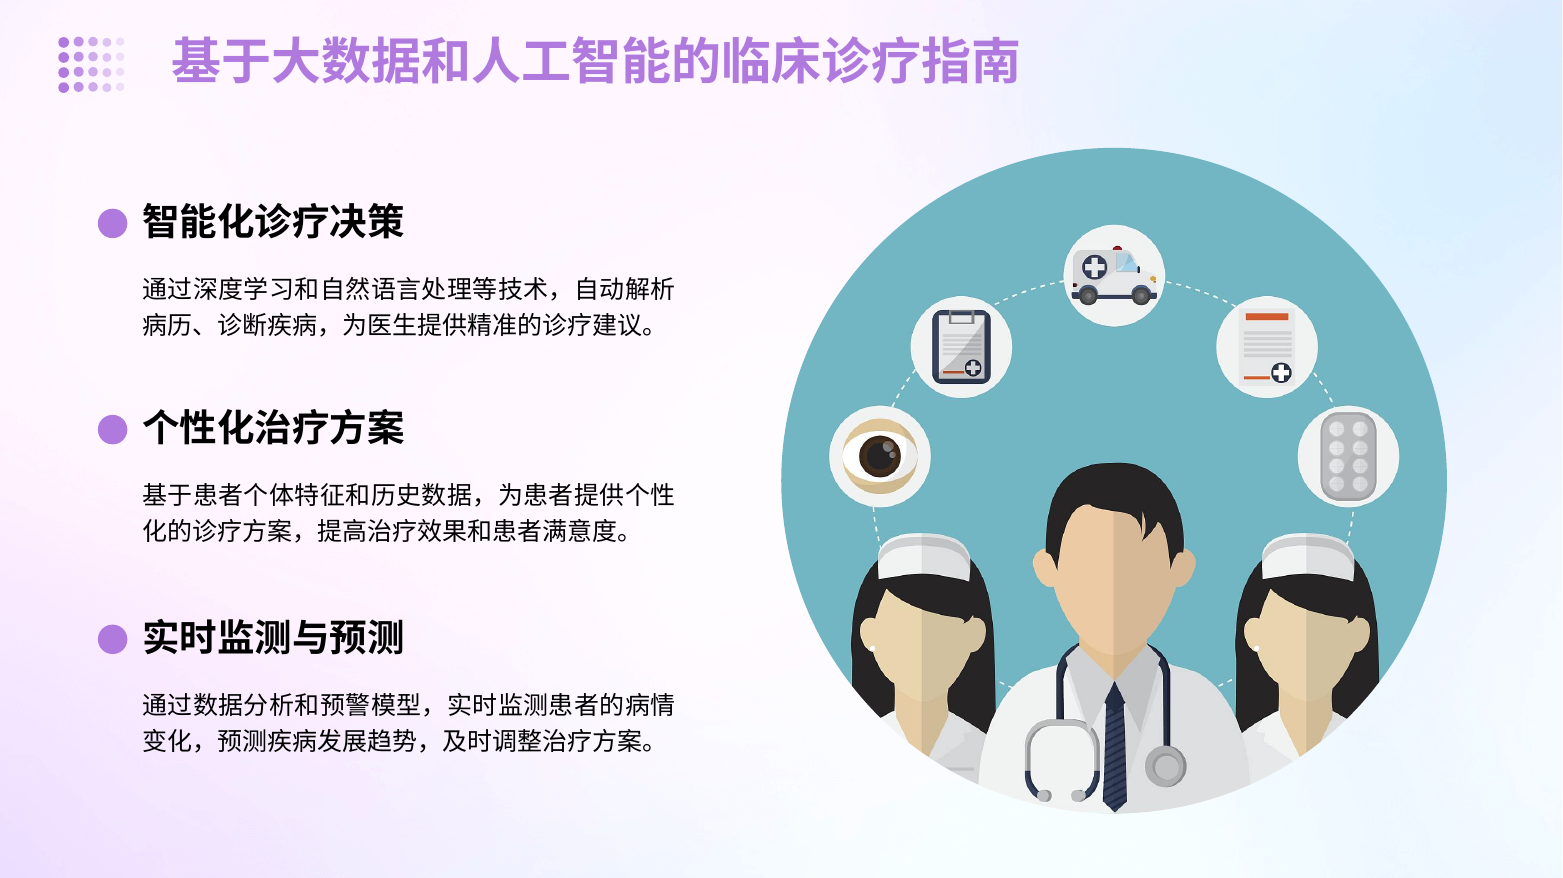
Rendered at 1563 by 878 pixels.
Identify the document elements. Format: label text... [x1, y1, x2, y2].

text_box [97, 624, 128, 655]
text_box 通过深度学习和自然语言处理等技术，自动解析病历、诊断疾病，为医生提供精准的诊疗建议。 [127, 259, 691, 347]
picture [0, 0, 1563, 878]
text_box 智能化诊疗决策 [127, 193, 660, 252]
text_box 基于大数据和人工智能的临床诊疗指南 [156, 29, 1439, 99]
text_box [97, 208, 127, 239]
text_box 个性化治疗方案 [127, 399, 660, 458]
text_box 基于患者个体特征和历史数据，为患者提供个性化的诊疗方案，提高治疗效果和患者满意度。 [127, 466, 691, 553]
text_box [58, 36, 125, 94]
text_box 通过数据分析和预警模型，实时监测患者的病情变化，预测疾病发展趋势，及时调整治疗方案。 [127, 675, 691, 763]
text_box [97, 414, 128, 445]
text_box 实时监测与预测 [127, 609, 660, 668]
